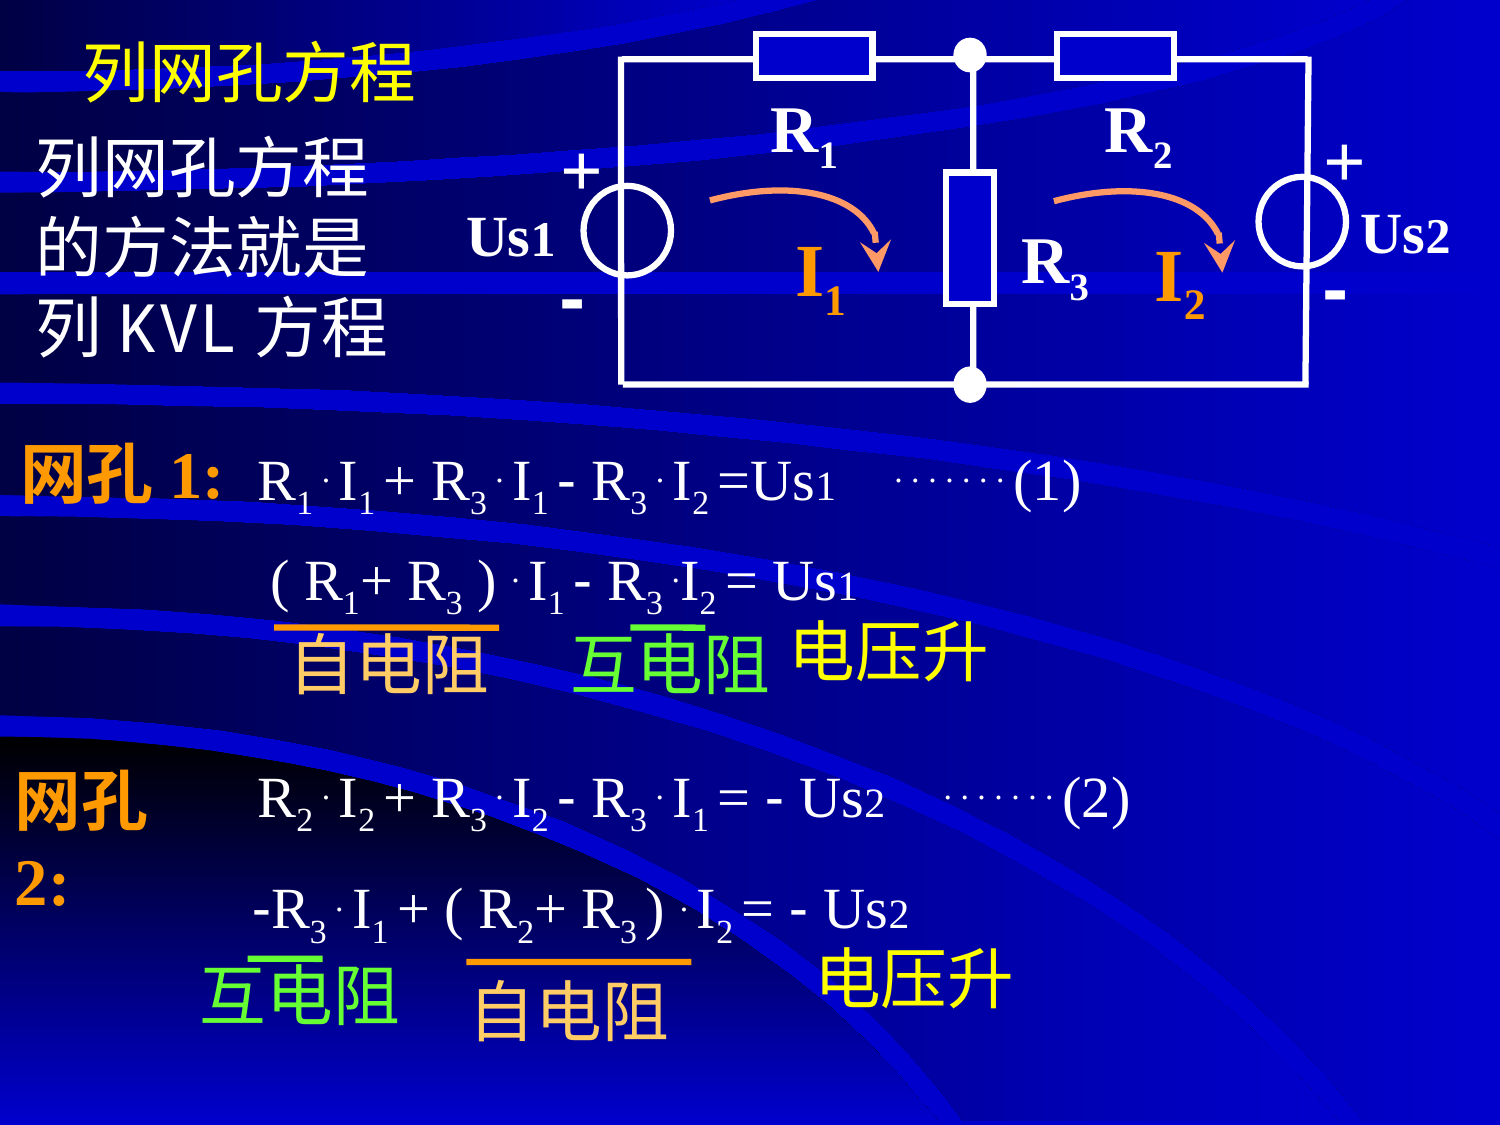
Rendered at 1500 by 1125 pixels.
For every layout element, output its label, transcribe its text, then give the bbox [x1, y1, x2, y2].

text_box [453, 961, 730, 1058]
text_box R2 . I2 + R3 . I2 - R3 . I1 = - Us2 . . . . . . . (2) [242, 751, 1318, 846]
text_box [661, 180, 881, 320]
text_box -R3 . I1 + ( R2+ R3 ) . I2 = - Us2 [237, 863, 1046, 958]
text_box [1005, 181, 1241, 325]
text_box 列网孔方程的方法就是列KVL方程 [21, 118, 409, 374]
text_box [555, 614, 794, 711]
text_box R1 . I1 + R3 . I1 - R3 . I2 =Us1 . . . . . . . (1) [242, 434, 1443, 529]
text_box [273, 614, 550, 711]
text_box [184, 946, 423, 1042]
title 列网孔方程 [36, 0, 580, 165]
text_box 网孔2: [0, 751, 234, 927]
text_box 网孔1: [5, 424, 243, 520]
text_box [436, 34, 1500, 400]
text_box 电压升 [774, 602, 1037, 698]
text_box 电压升 [799, 929, 1062, 1025]
text_box ( R1+ R3 ) . I1 - R3 .I2 = Us1 [255, 534, 1081, 629]
